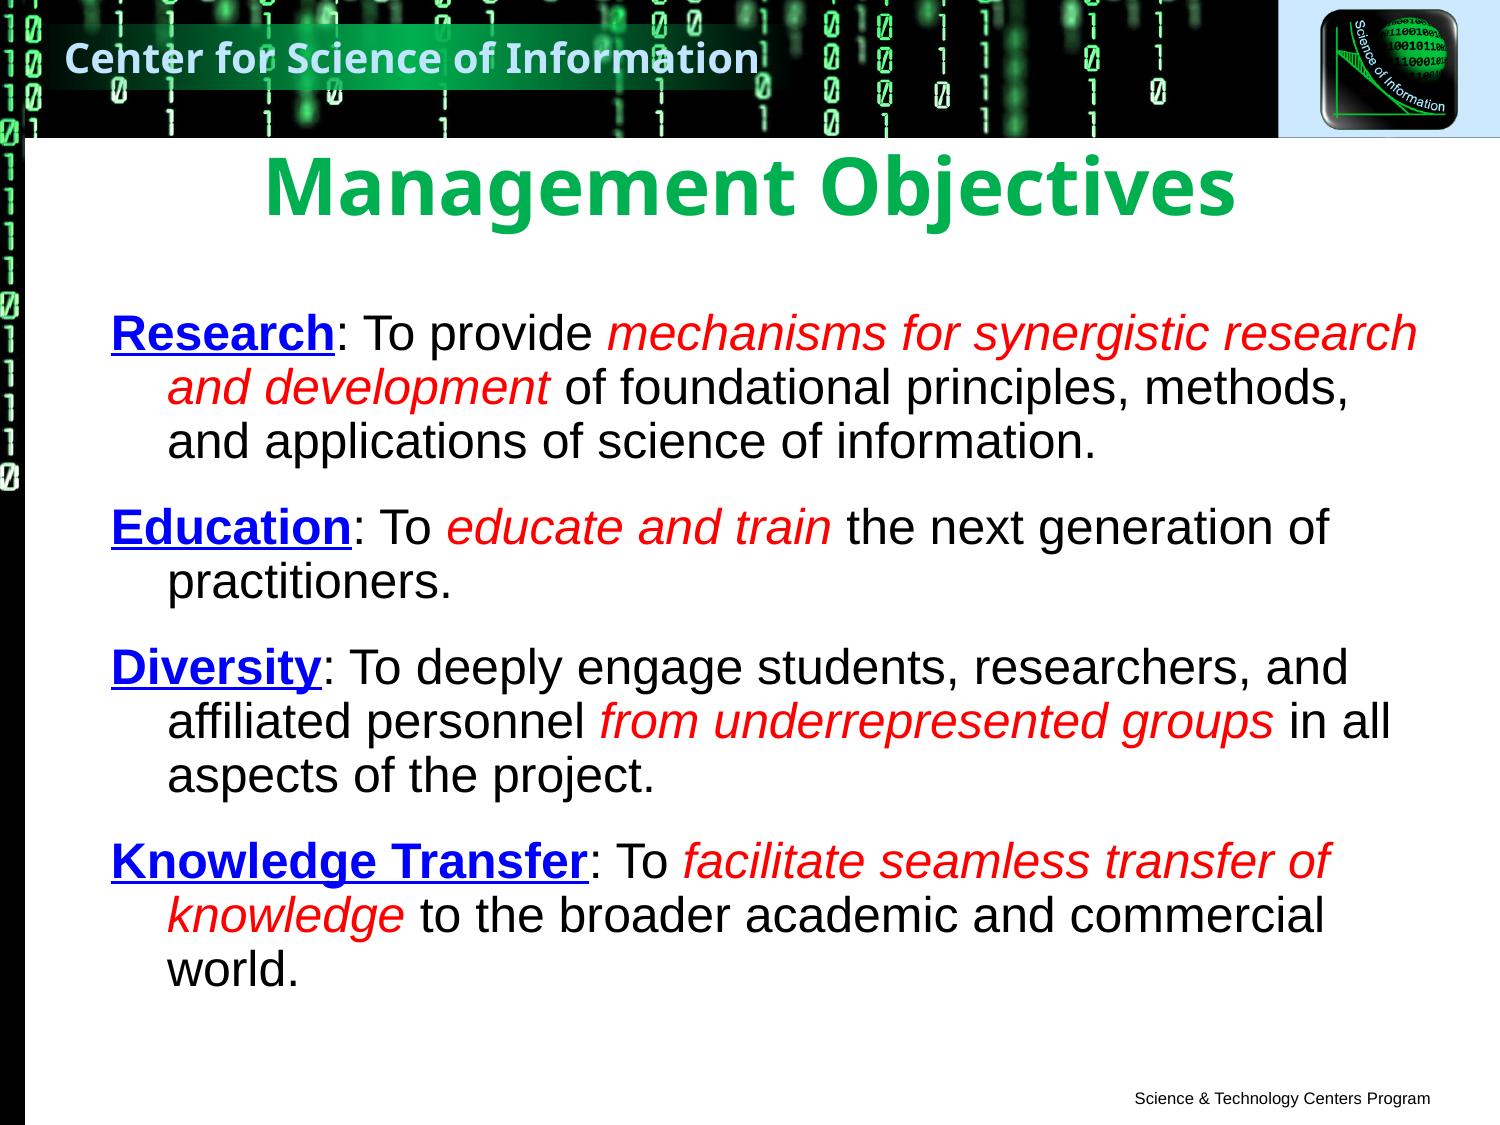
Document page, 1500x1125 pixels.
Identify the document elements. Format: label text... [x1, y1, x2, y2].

picture [0, 0, 1218, 824]
list Research: To provide mechanisms for synergistic research and development of foundational principles, methods, and applications of science of information. Education: To educate and train the next generation of practitioners. Diversity: To deeply engage students, researchers, and affiliated personnel from underrepresented groups in all aspects of the project. Knowledge Transfer: To facilitate seamless transfer of knowledge to the broader academic and commercial world. [95, 299, 1446, 1082]
picture [1320, 9, 1458, 130]
title Management Objectives [75, 128, 1425, 240]
